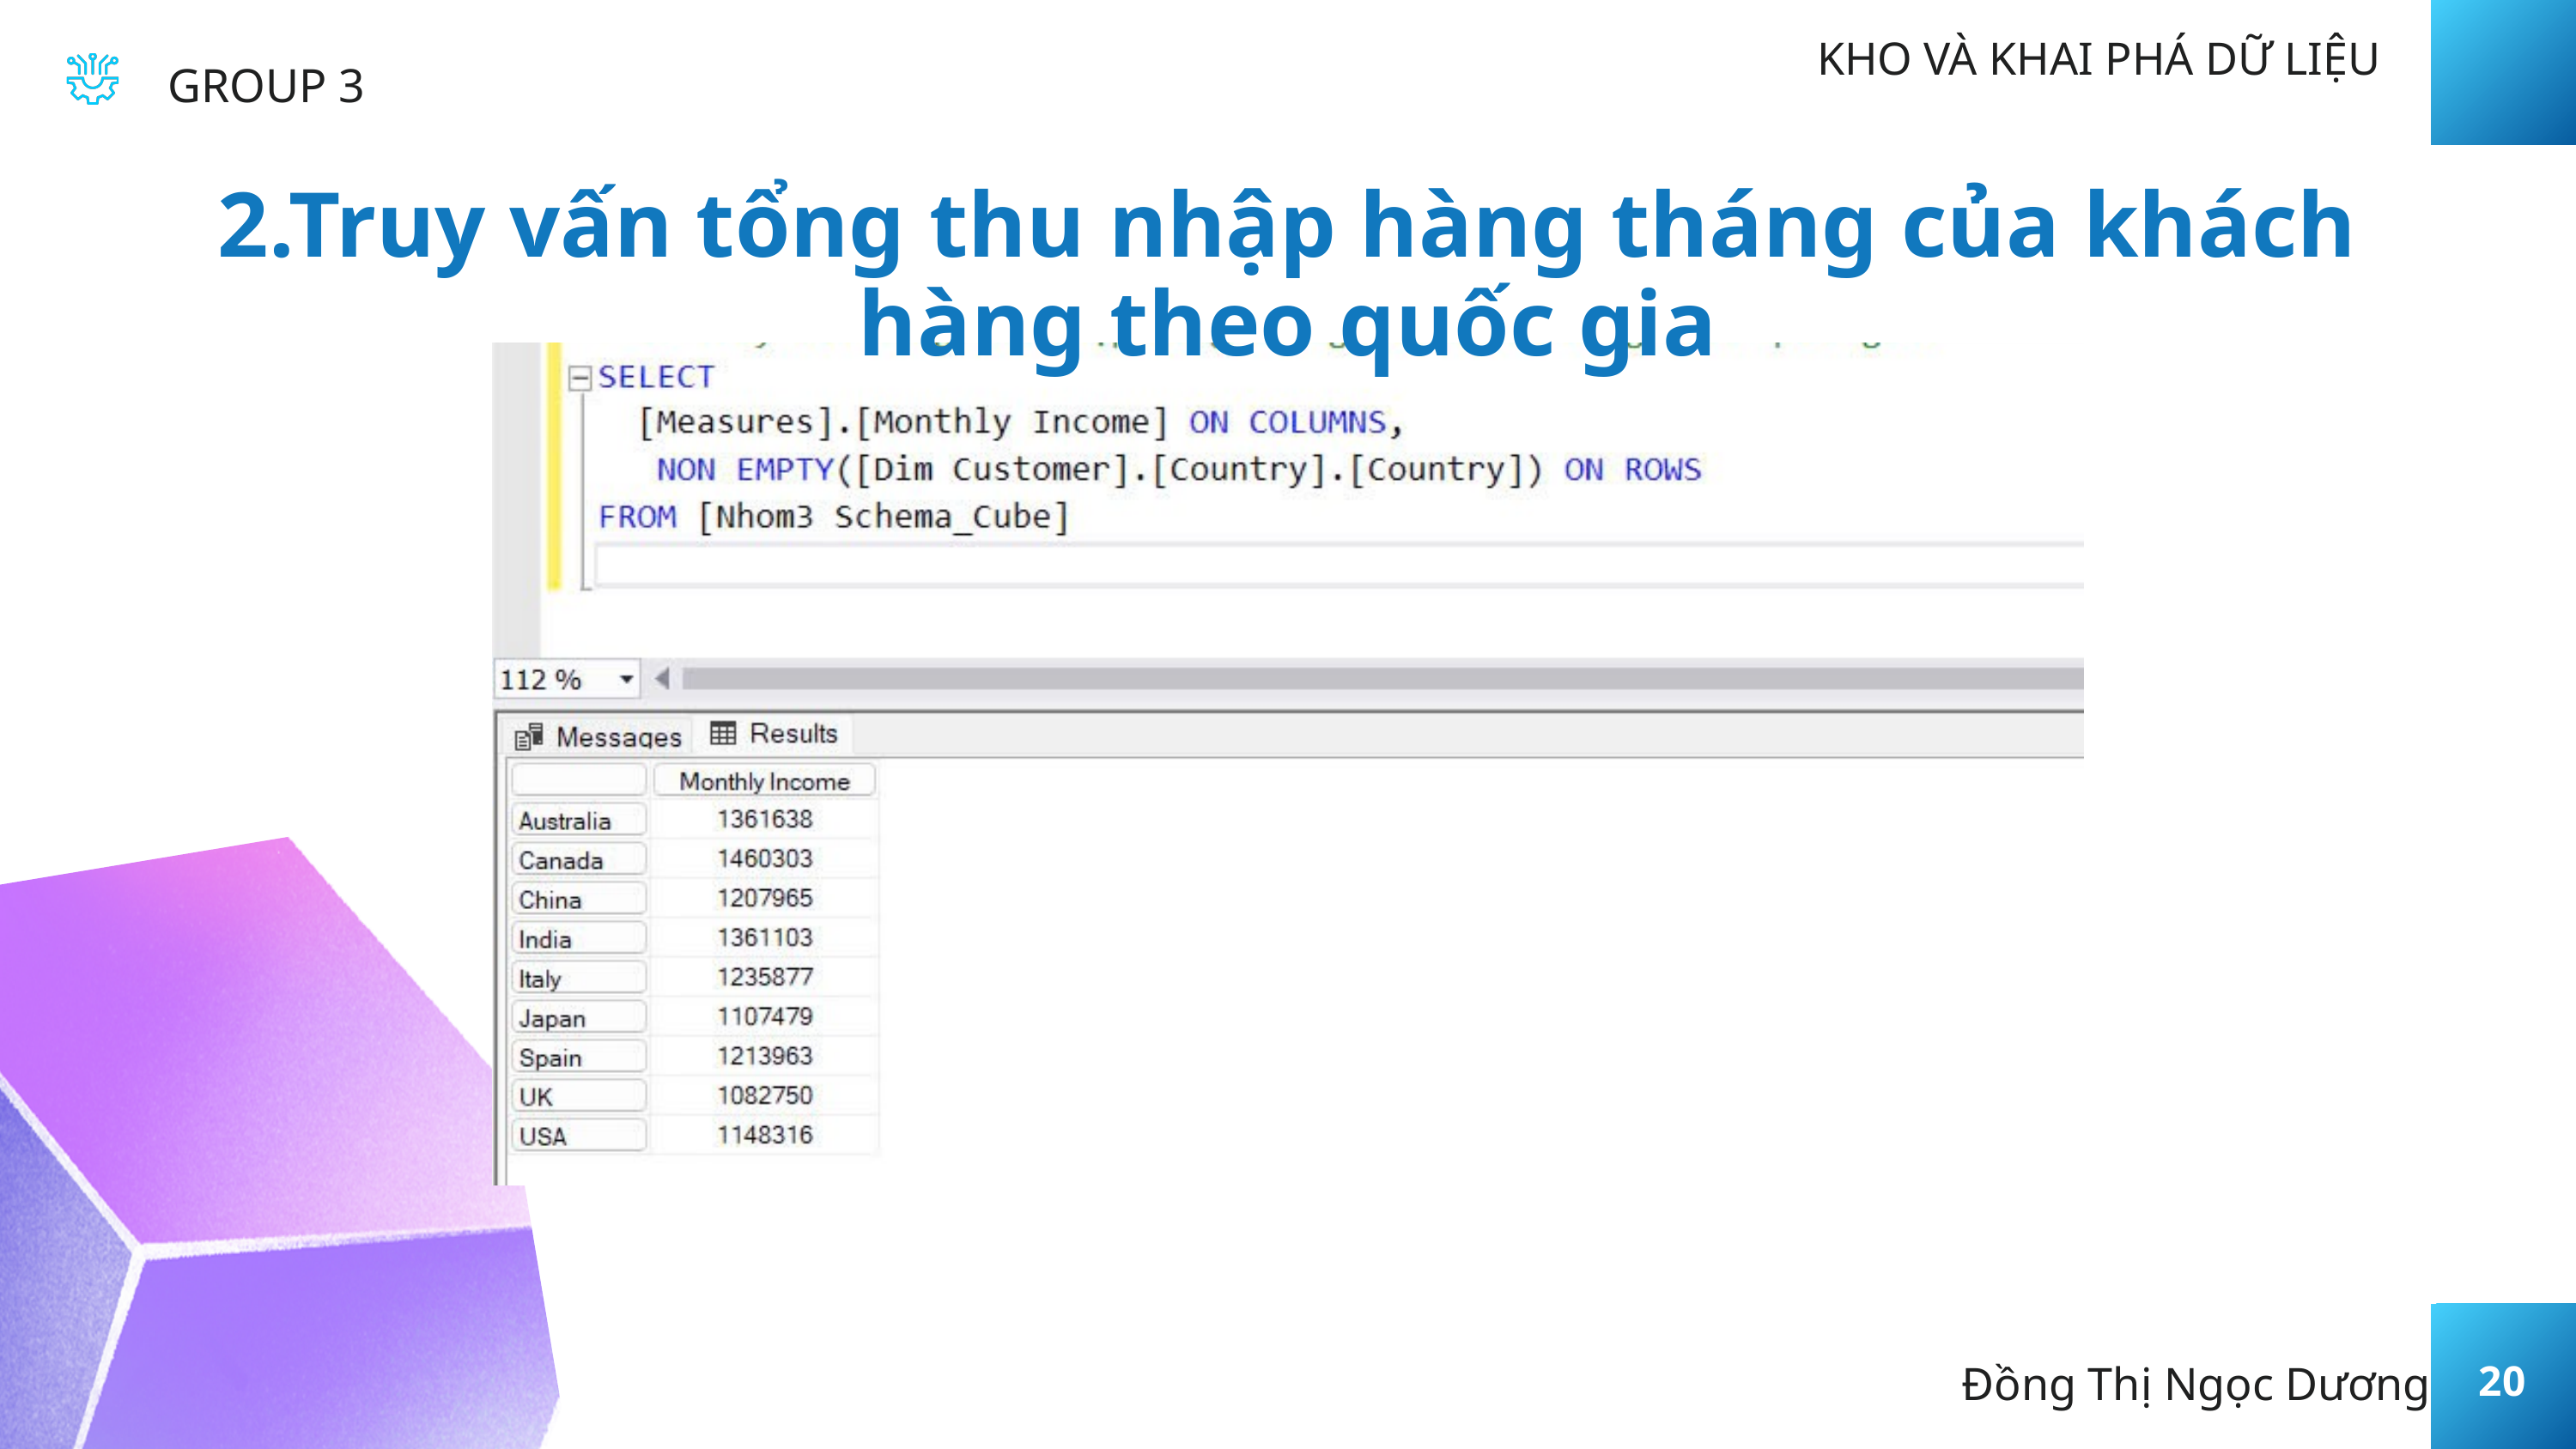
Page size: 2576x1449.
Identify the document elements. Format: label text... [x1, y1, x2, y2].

text_box [66, 53, 119, 105]
text_box GROUP 3 [167, 46, 667, 112]
text_box KHO VÀ KHAI PHÁ DỮ LIỆU [1817, 21, 2426, 84]
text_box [2430, 1303, 2576, 1449]
text_box [0, 808, 569, 1449]
text_box 2.Truy vấn tổng thu nhập hàng tháng của khách hàng theo quốc gia [194, 176, 2382, 374]
text_box [492, 374, 2084, 1185]
text_box Đồng Thị Ngọc Dương [1961, 1346, 2426, 1410]
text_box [2430, 0, 2576, 145]
